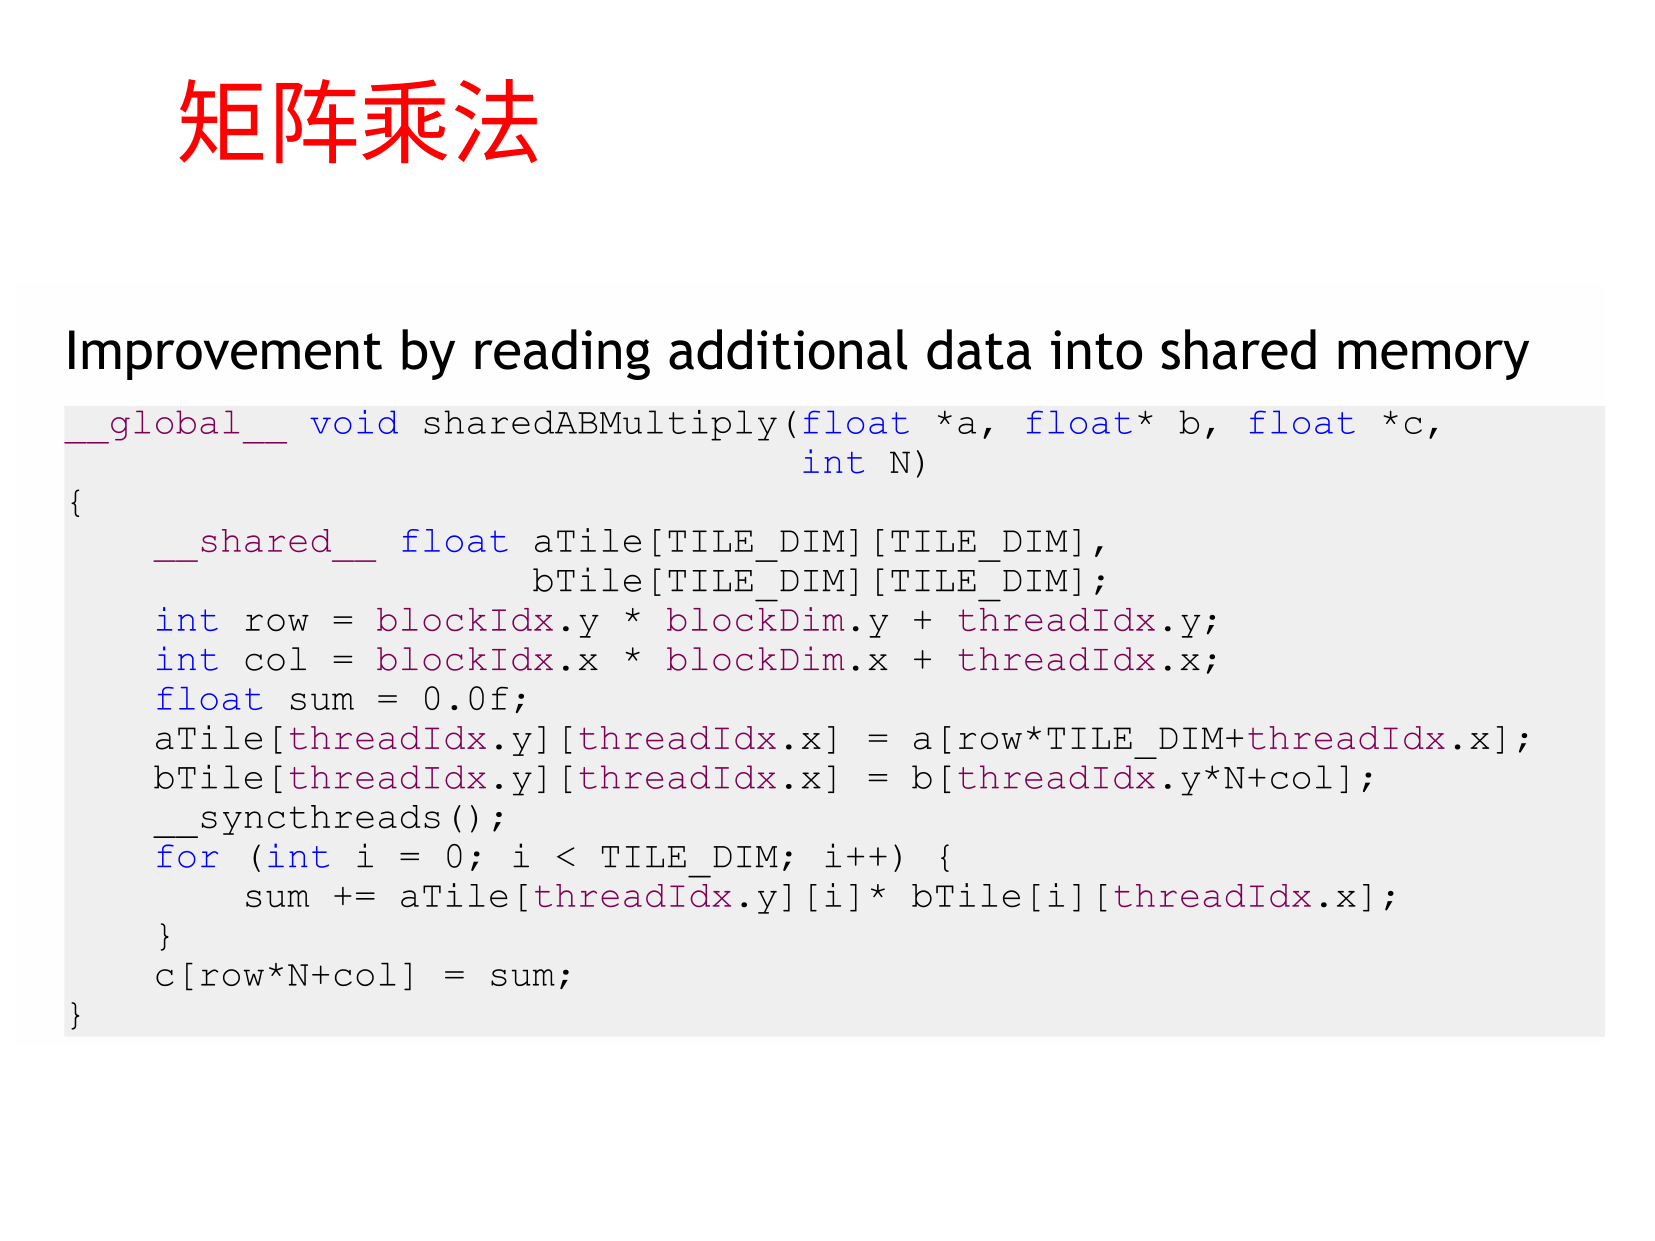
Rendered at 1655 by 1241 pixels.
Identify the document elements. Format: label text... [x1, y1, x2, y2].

picture [14, 282, 1605, 1046]
title 矩阵乘法 [176, 64, 1478, 176]
